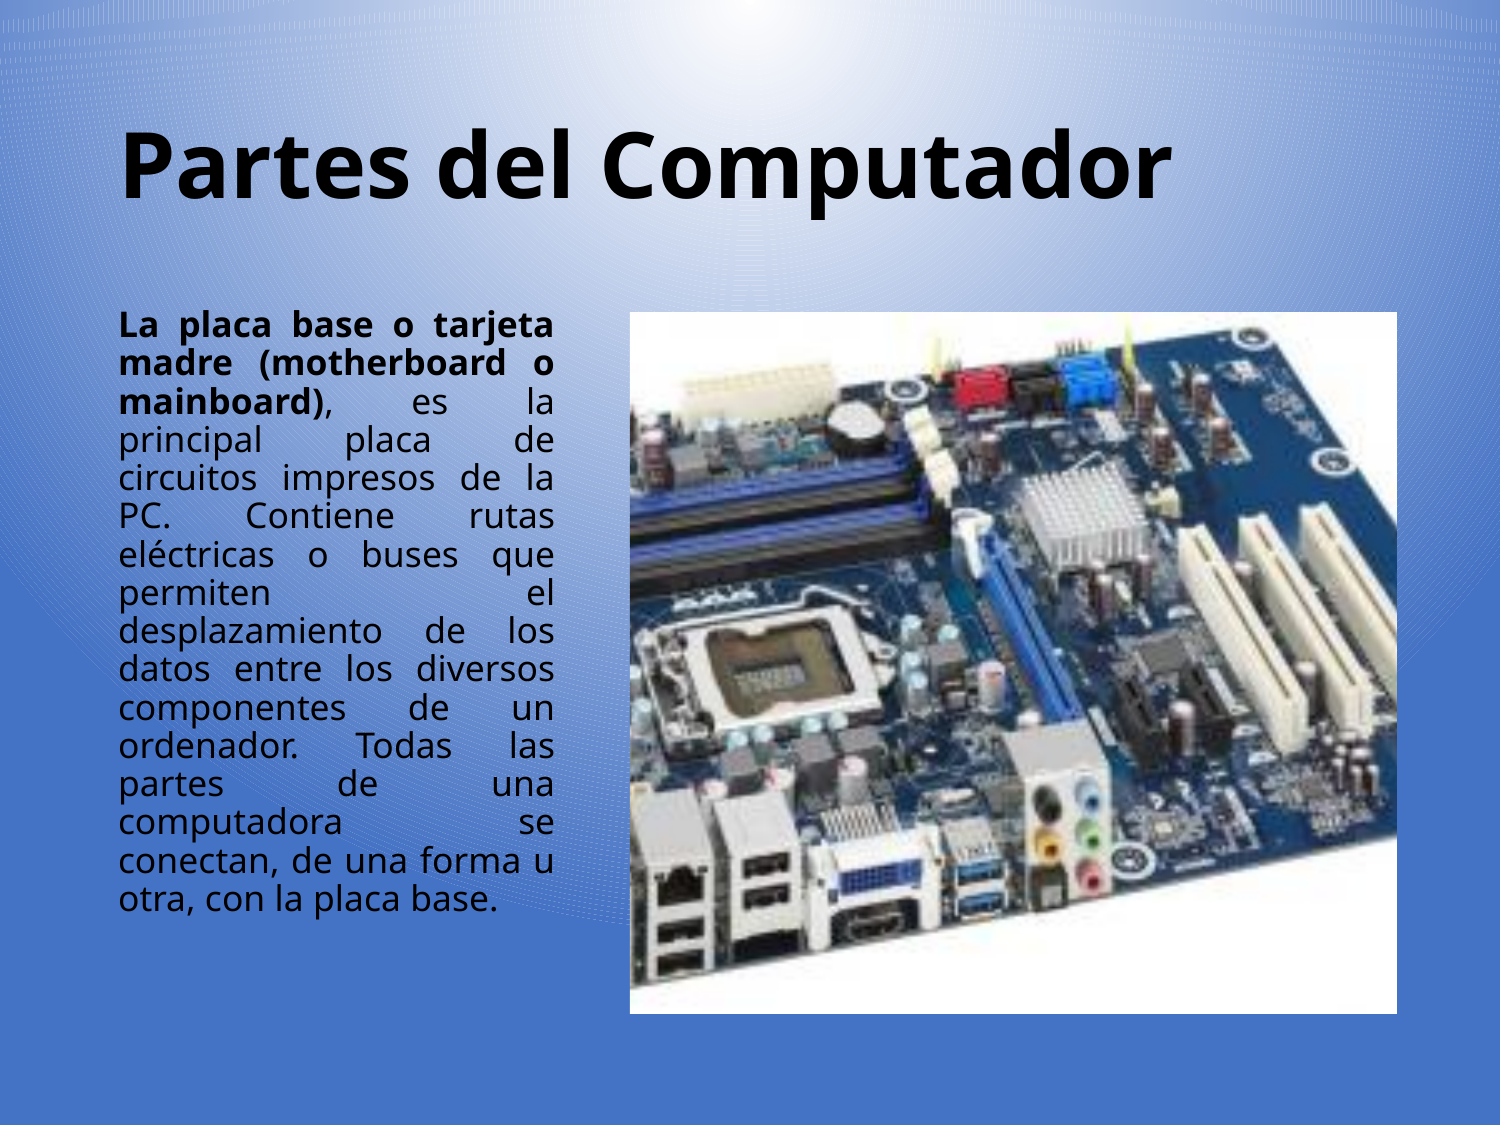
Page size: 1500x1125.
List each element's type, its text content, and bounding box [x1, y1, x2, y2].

title Partes del Computador [103, 59, 1397, 278]
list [629, 312, 1397, 1014]
list La placa base o tarjeta madre (motherboard o mainboard), es la principal placa de circuitos impresos de la PC. Contiene rutas eléctricas o buses que permiten el desplazamiento de los datos entre los diversos componentes de un ordenador. Todas las partes de una computadora se conectan, de una forma u otra, con la placa base. [103, 299, 571, 1014]
